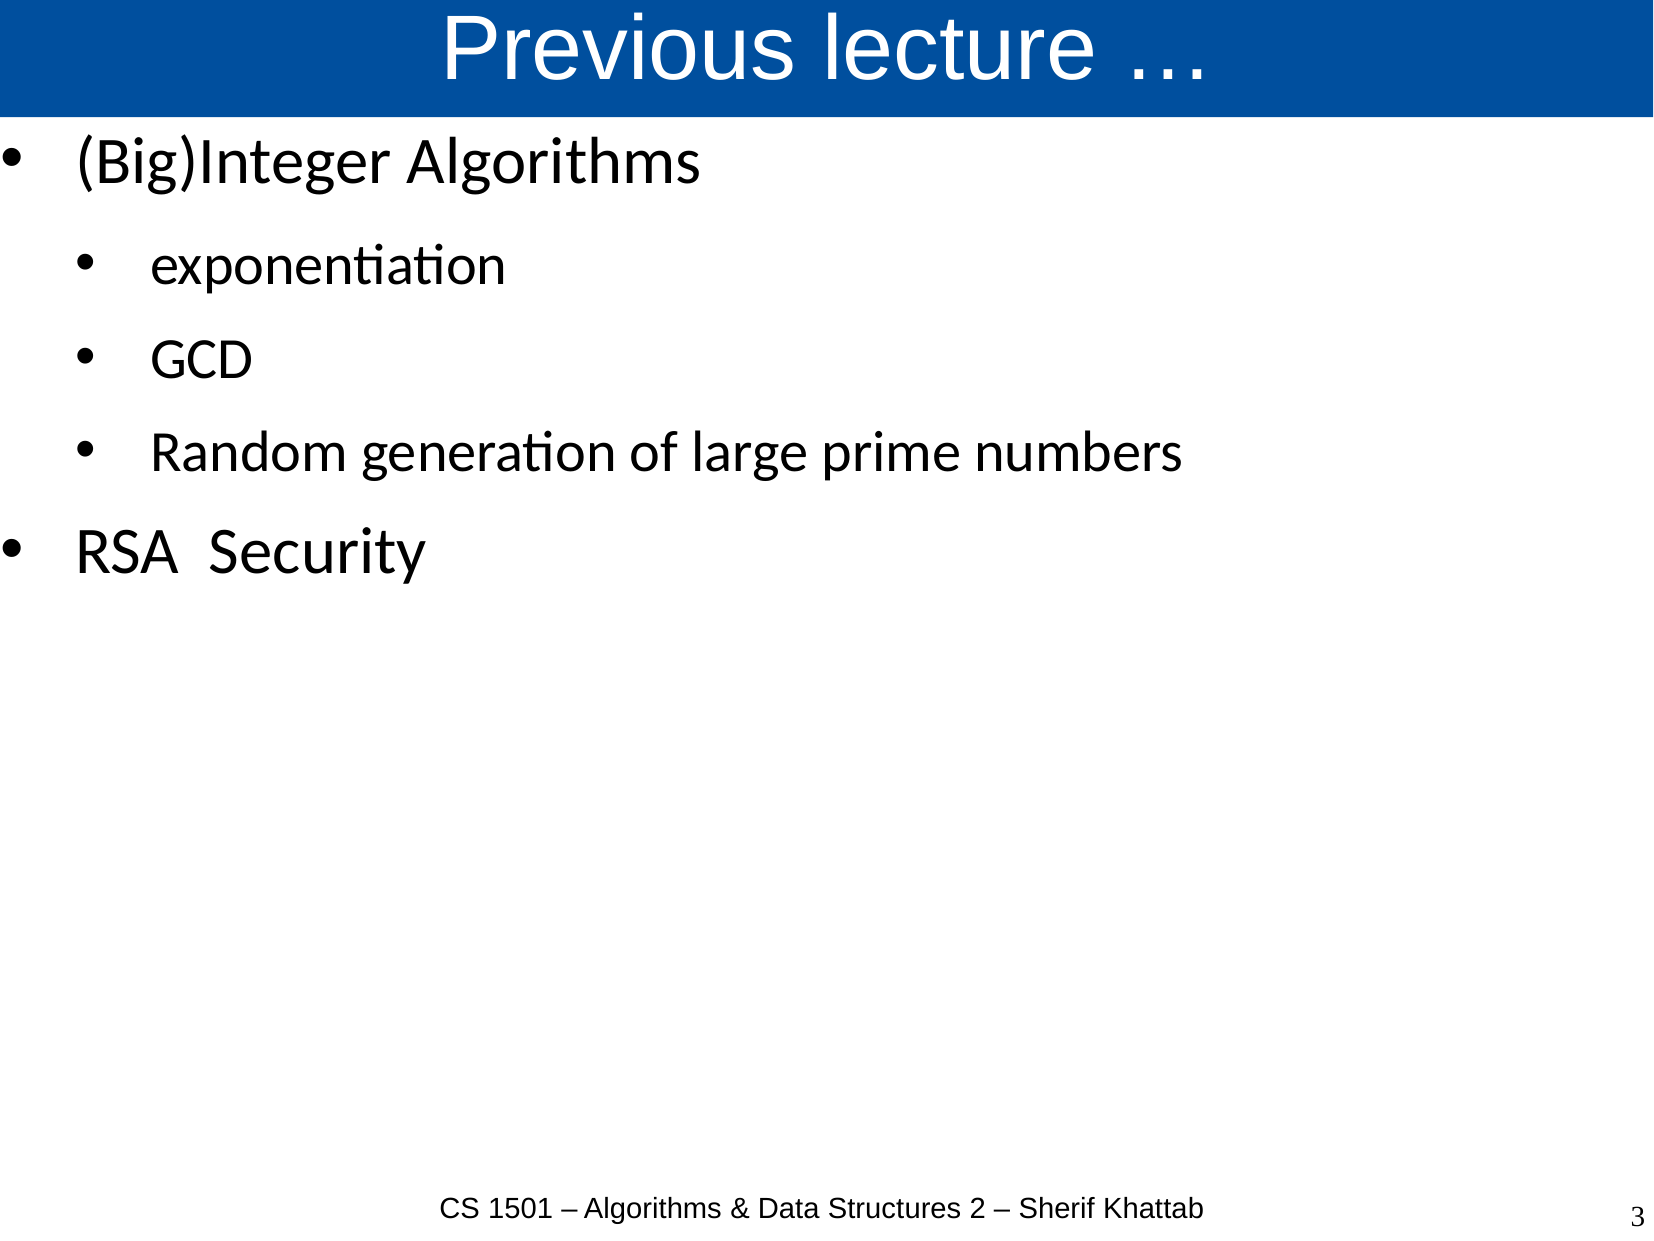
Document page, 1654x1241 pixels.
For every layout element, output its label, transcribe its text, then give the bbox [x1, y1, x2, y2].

slide_number 3 [1265, 1199, 1646, 1241]
title Previous lecture … [0, 0, 1654, 116]
list (Big)Integer Algorithms exponentiation GCD Random generation of large prime numbers RSA Security [0, 116, 1654, 1194]
footer CS 1501 – Algorithms & Data Structures 2 – Sherif Khattab [407, 1191, 1238, 1241]
